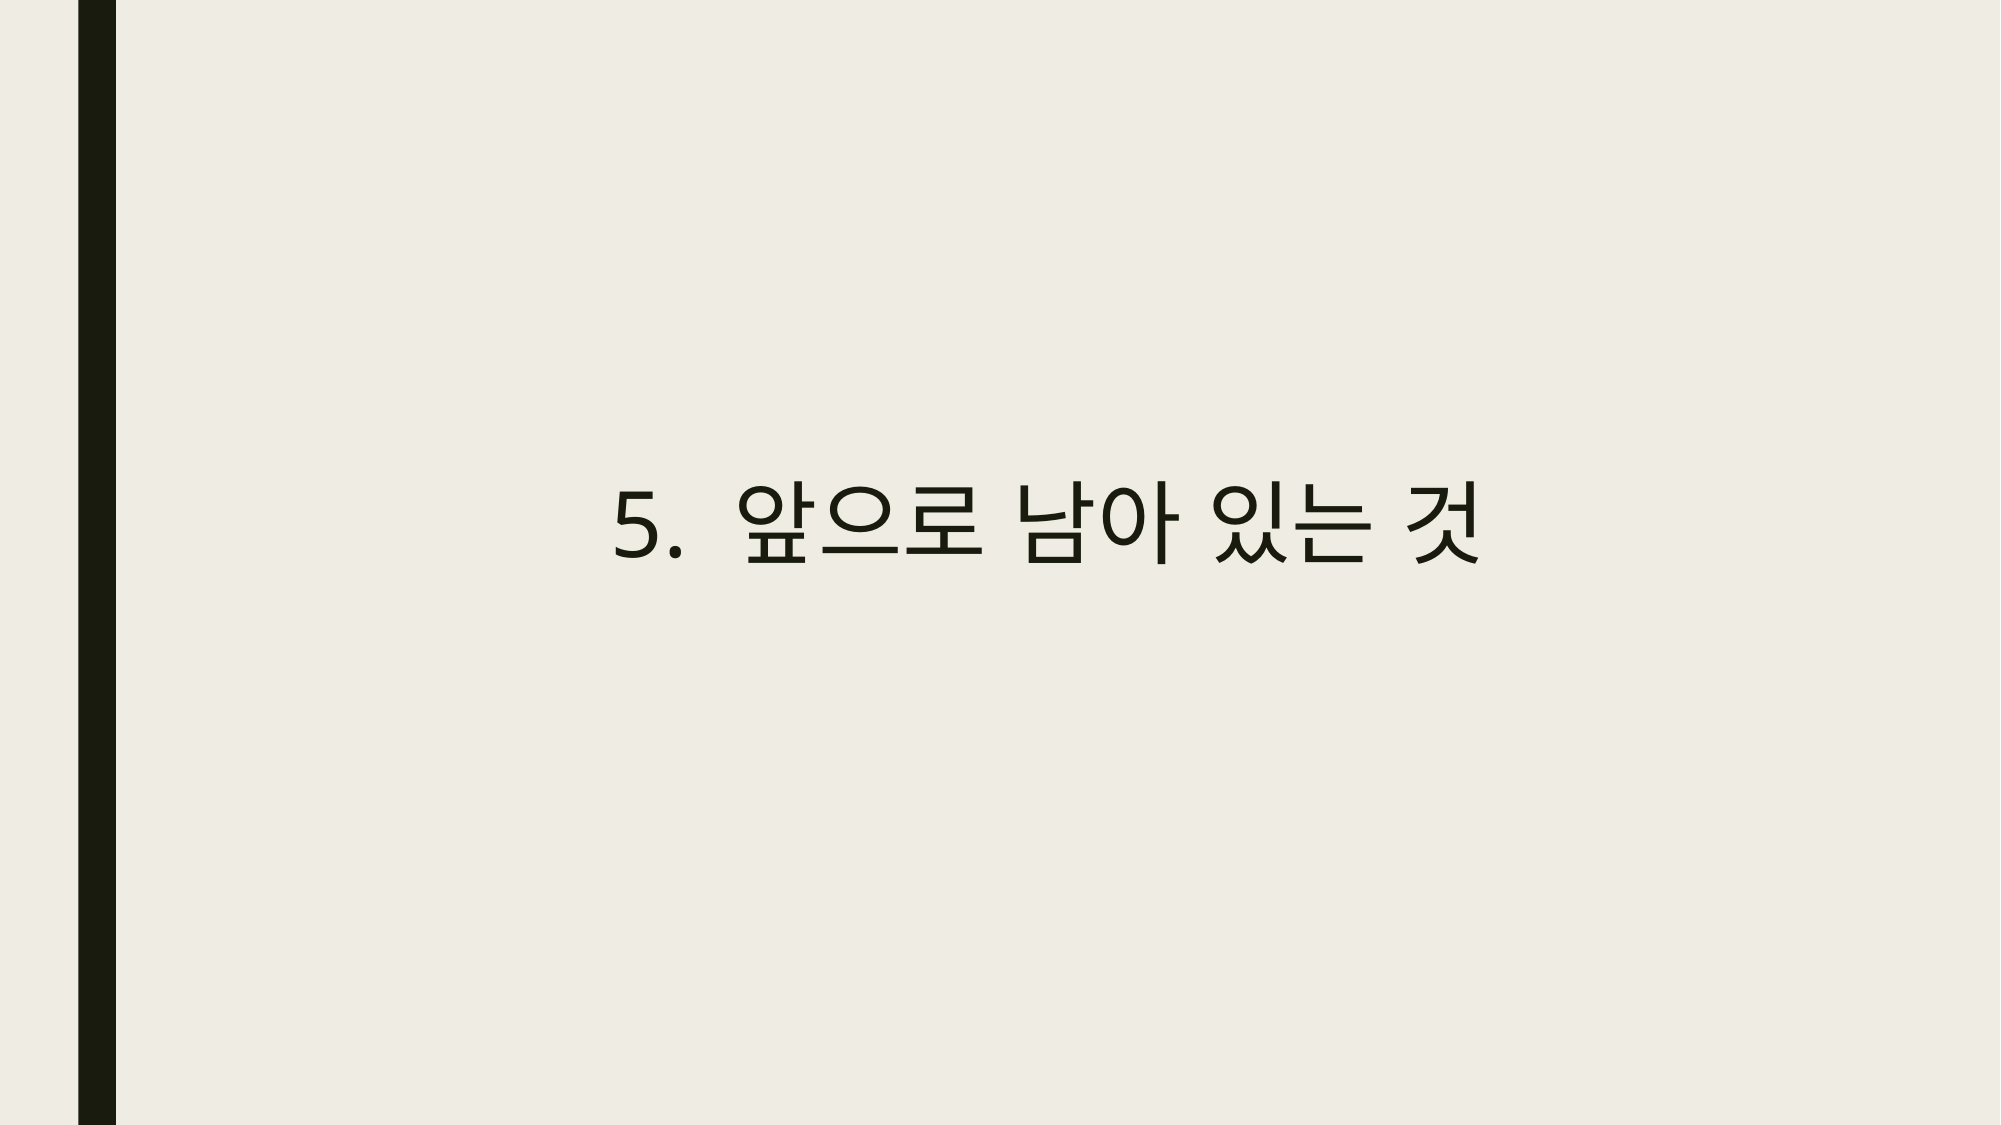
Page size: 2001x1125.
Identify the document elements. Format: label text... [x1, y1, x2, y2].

title 5. 앞으로 남아 있는 것 [261, 472, 1837, 653]
